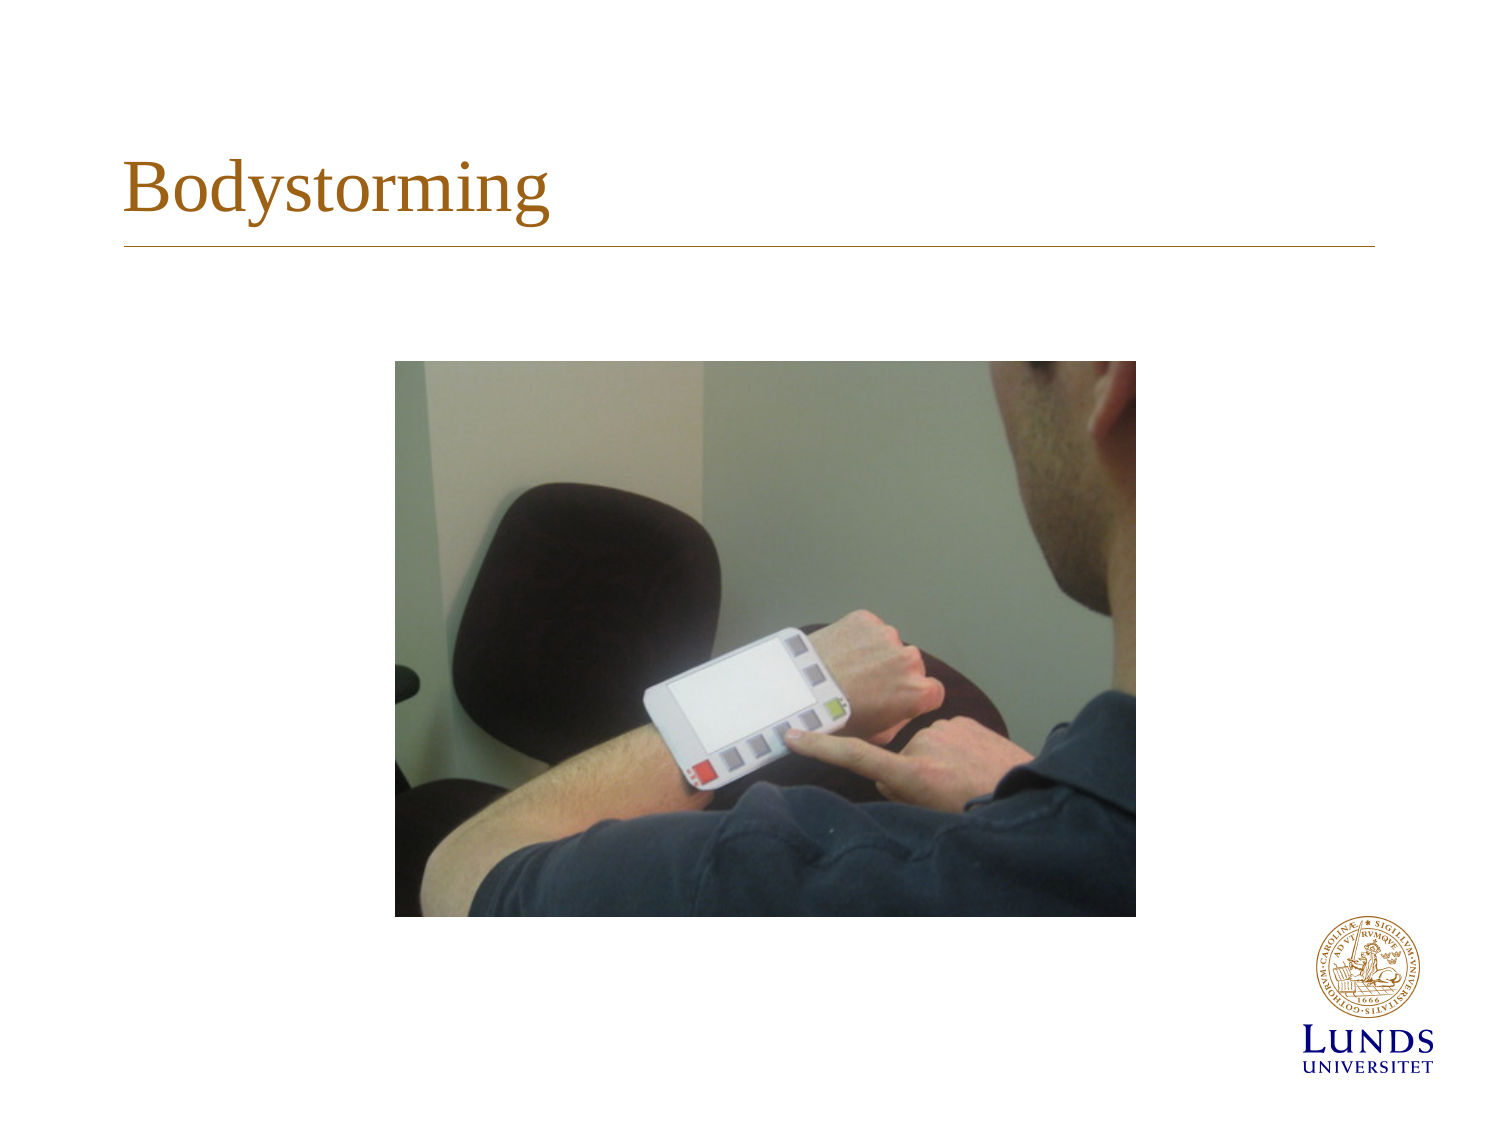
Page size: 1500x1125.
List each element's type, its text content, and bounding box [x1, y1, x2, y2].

picture [1303, 916, 1433, 1073]
title Bodystorming [106, 46, 1375, 235]
picture [395, 361, 1137, 918]
